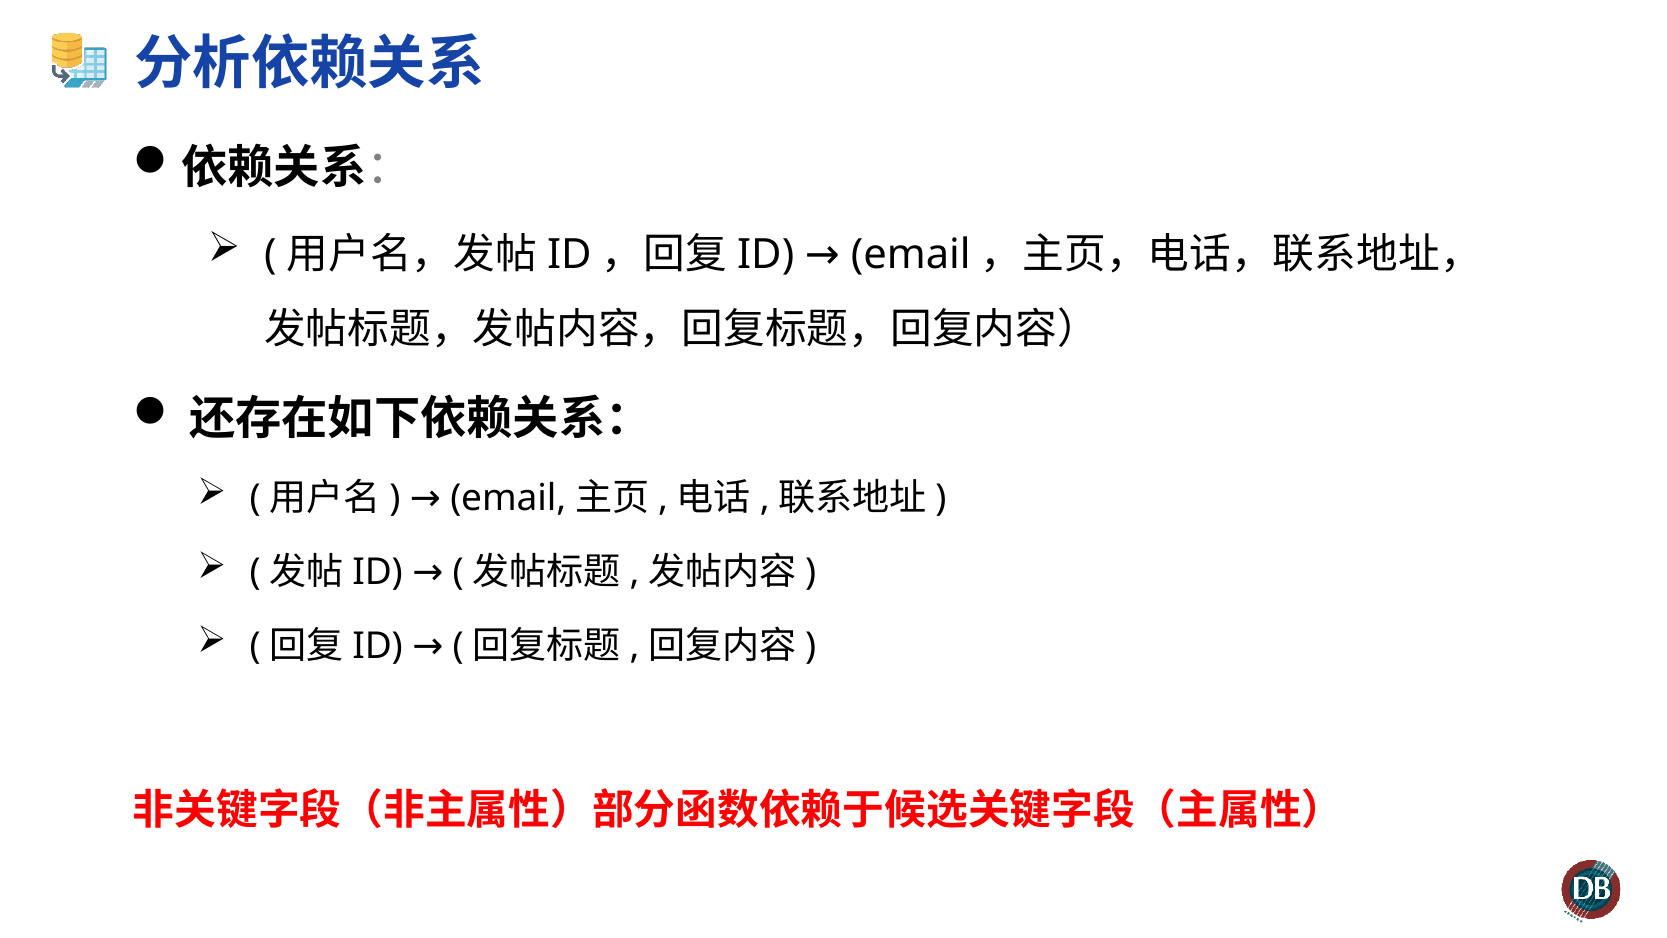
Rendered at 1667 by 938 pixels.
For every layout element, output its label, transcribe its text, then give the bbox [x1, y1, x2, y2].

picture [1557, 858, 1623, 924]
title 分析依赖关系 [118, 17, 1590, 103]
text_box 依赖关系： (用户名，发帖ID，回复ID) → (email，主页，电话，联系地址，发帖标题，发帖内容，回复标题，回复内容） 还存在如下依赖关系： (用户名) → (email,主页,电话,联系地址) (发帖ID) → (发帖标题,发帖内容) (回复ID) → (回复标题,回复内容) 非关键字段（非主属性）部分函数依赖于候选关键字段（主属性） [118, 102, 1536, 935]
picture [49, 30, 109, 90]
